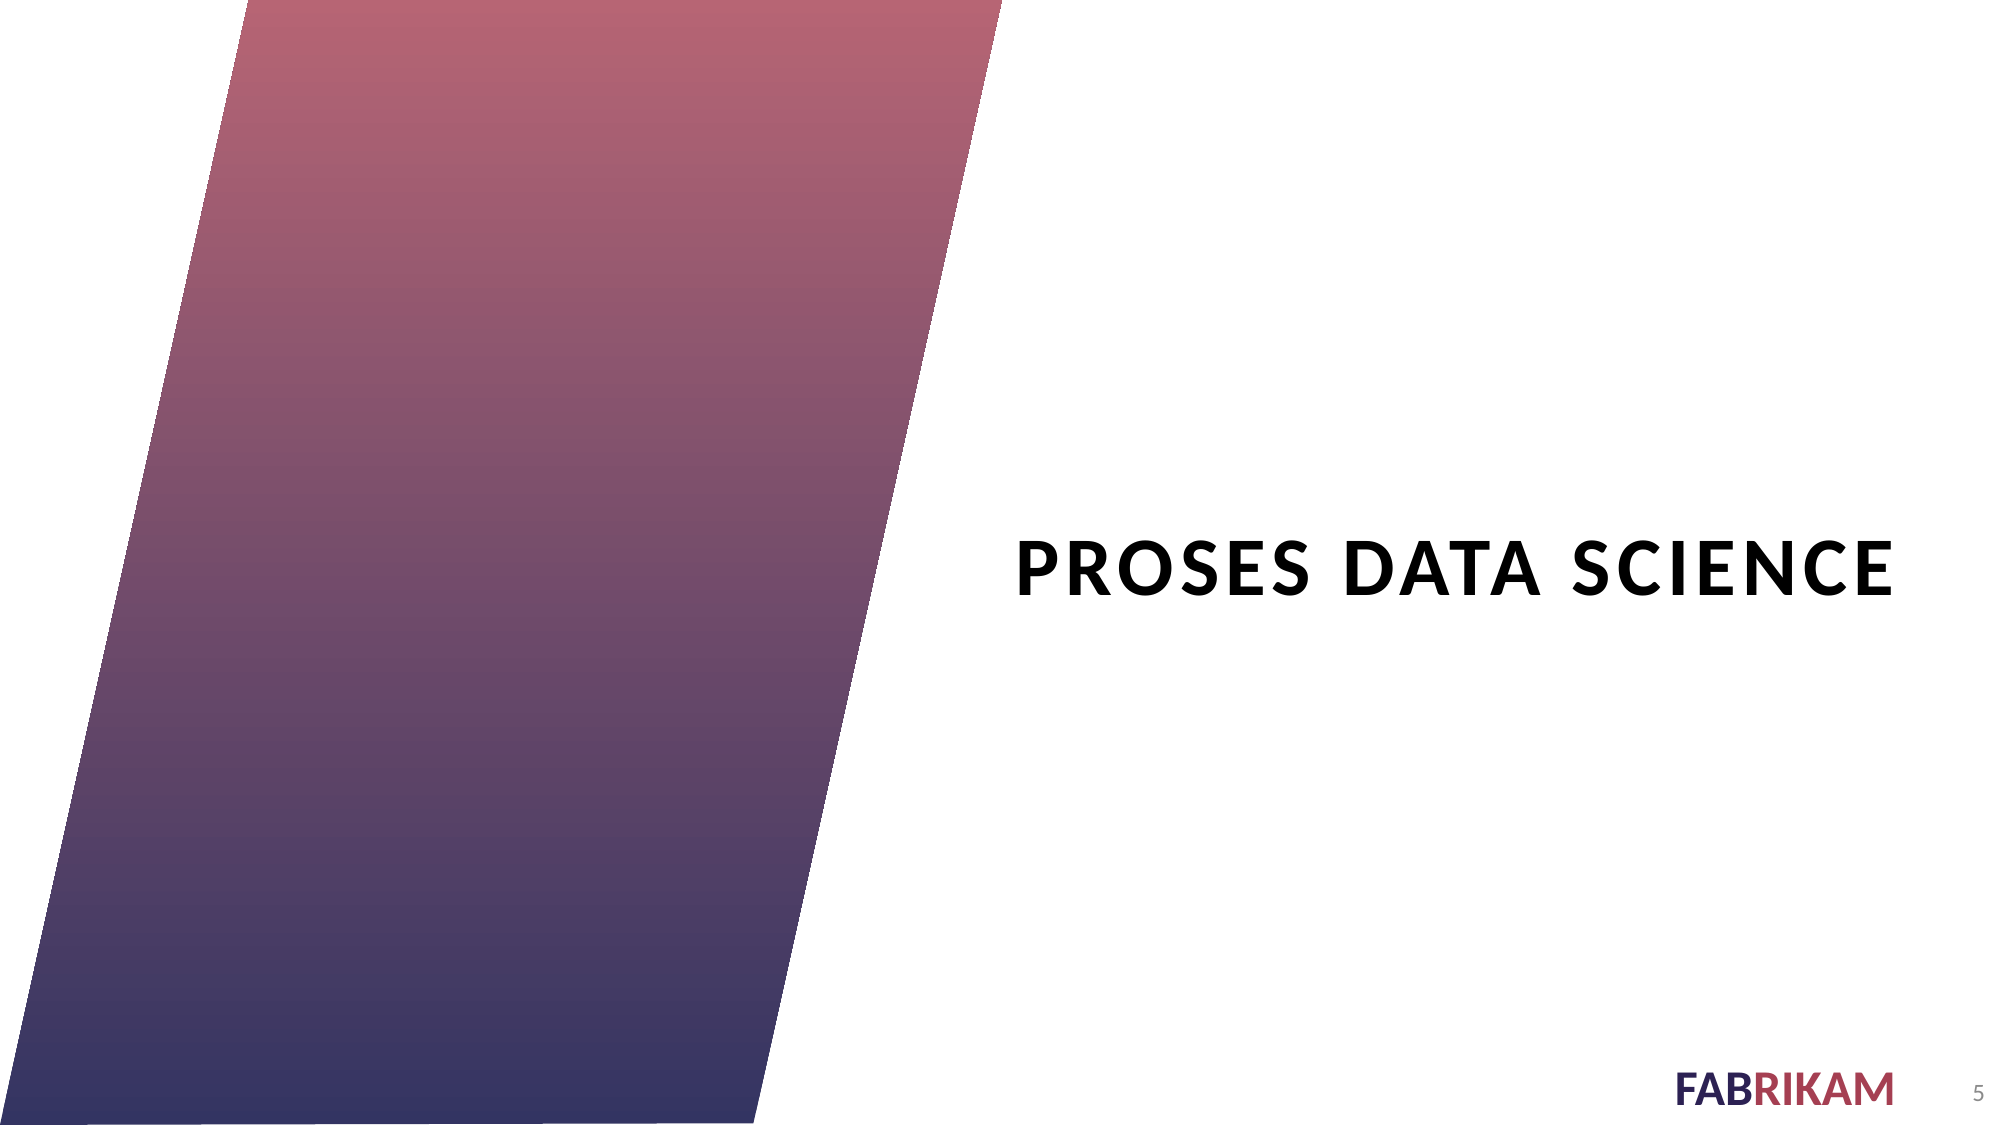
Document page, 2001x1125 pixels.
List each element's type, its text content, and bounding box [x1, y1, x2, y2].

slide_number 5 [1927, 1061, 2000, 1122]
title Proses data science [968, 276, 1942, 849]
